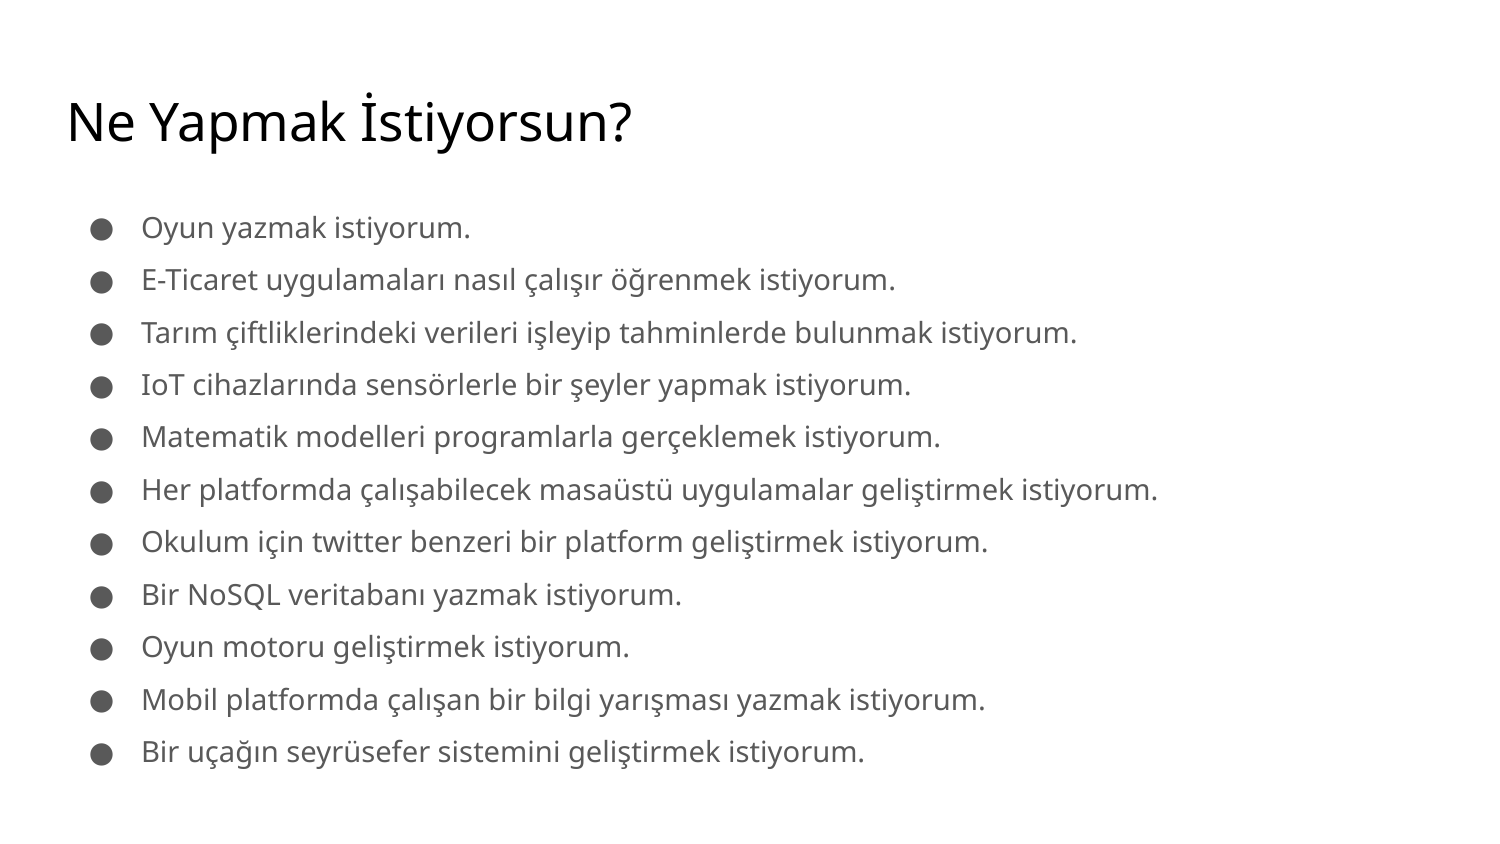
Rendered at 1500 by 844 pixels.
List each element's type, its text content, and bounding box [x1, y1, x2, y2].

title Ne Yapmak İstiyorsun? [51, 72, 1449, 167]
list Oyun yazmak istiyorum. E-Ticaret uygulamaları nasıl çalışır öğrenmek istiyorum. Tarım çiftliklerindeki verileri işleyip tahminlerde bulunmak istiyorum. IoT cihazlarında sensörlerle bir şeyler yapmak istiyorum. Matematik modelleri programlarla gerçeklemek istiyorum. Her platformda çalışabilecek masaüstü uygulamalar geliştirmek istiyorum. Okulum için twitter benzeri bir platform geliştirmek istiyorum. Bir NoSQL veritabanı yazmak istiyorum. Oyun motoru geliştirmek istiyorum. Mobil platformda çalışan bir bilgi yarışması yazmak istiyorum. Bir uçağın seyrüsefer sistemini geliştirmek istiyorum. [51, 176, 1449, 772]
